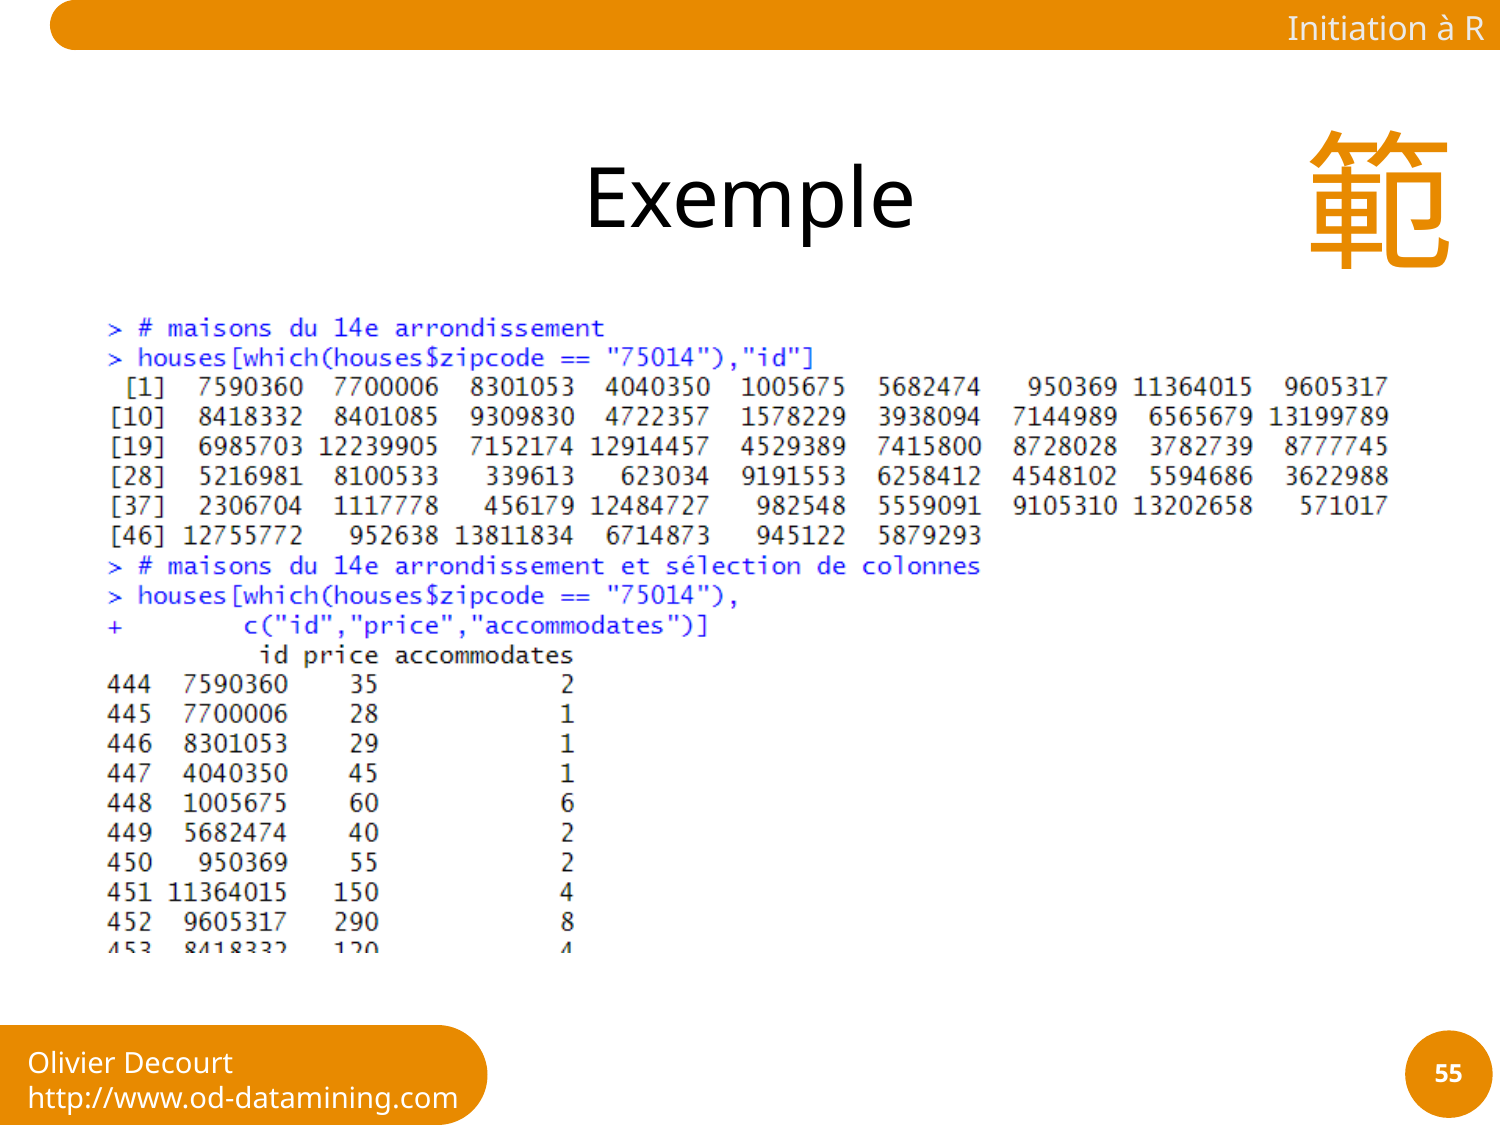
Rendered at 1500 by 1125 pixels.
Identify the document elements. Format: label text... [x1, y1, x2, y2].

text_box 範 [1289, 100, 1470, 296]
picture [100, 309, 1400, 953]
title Exemple [112, 99, 1388, 288]
